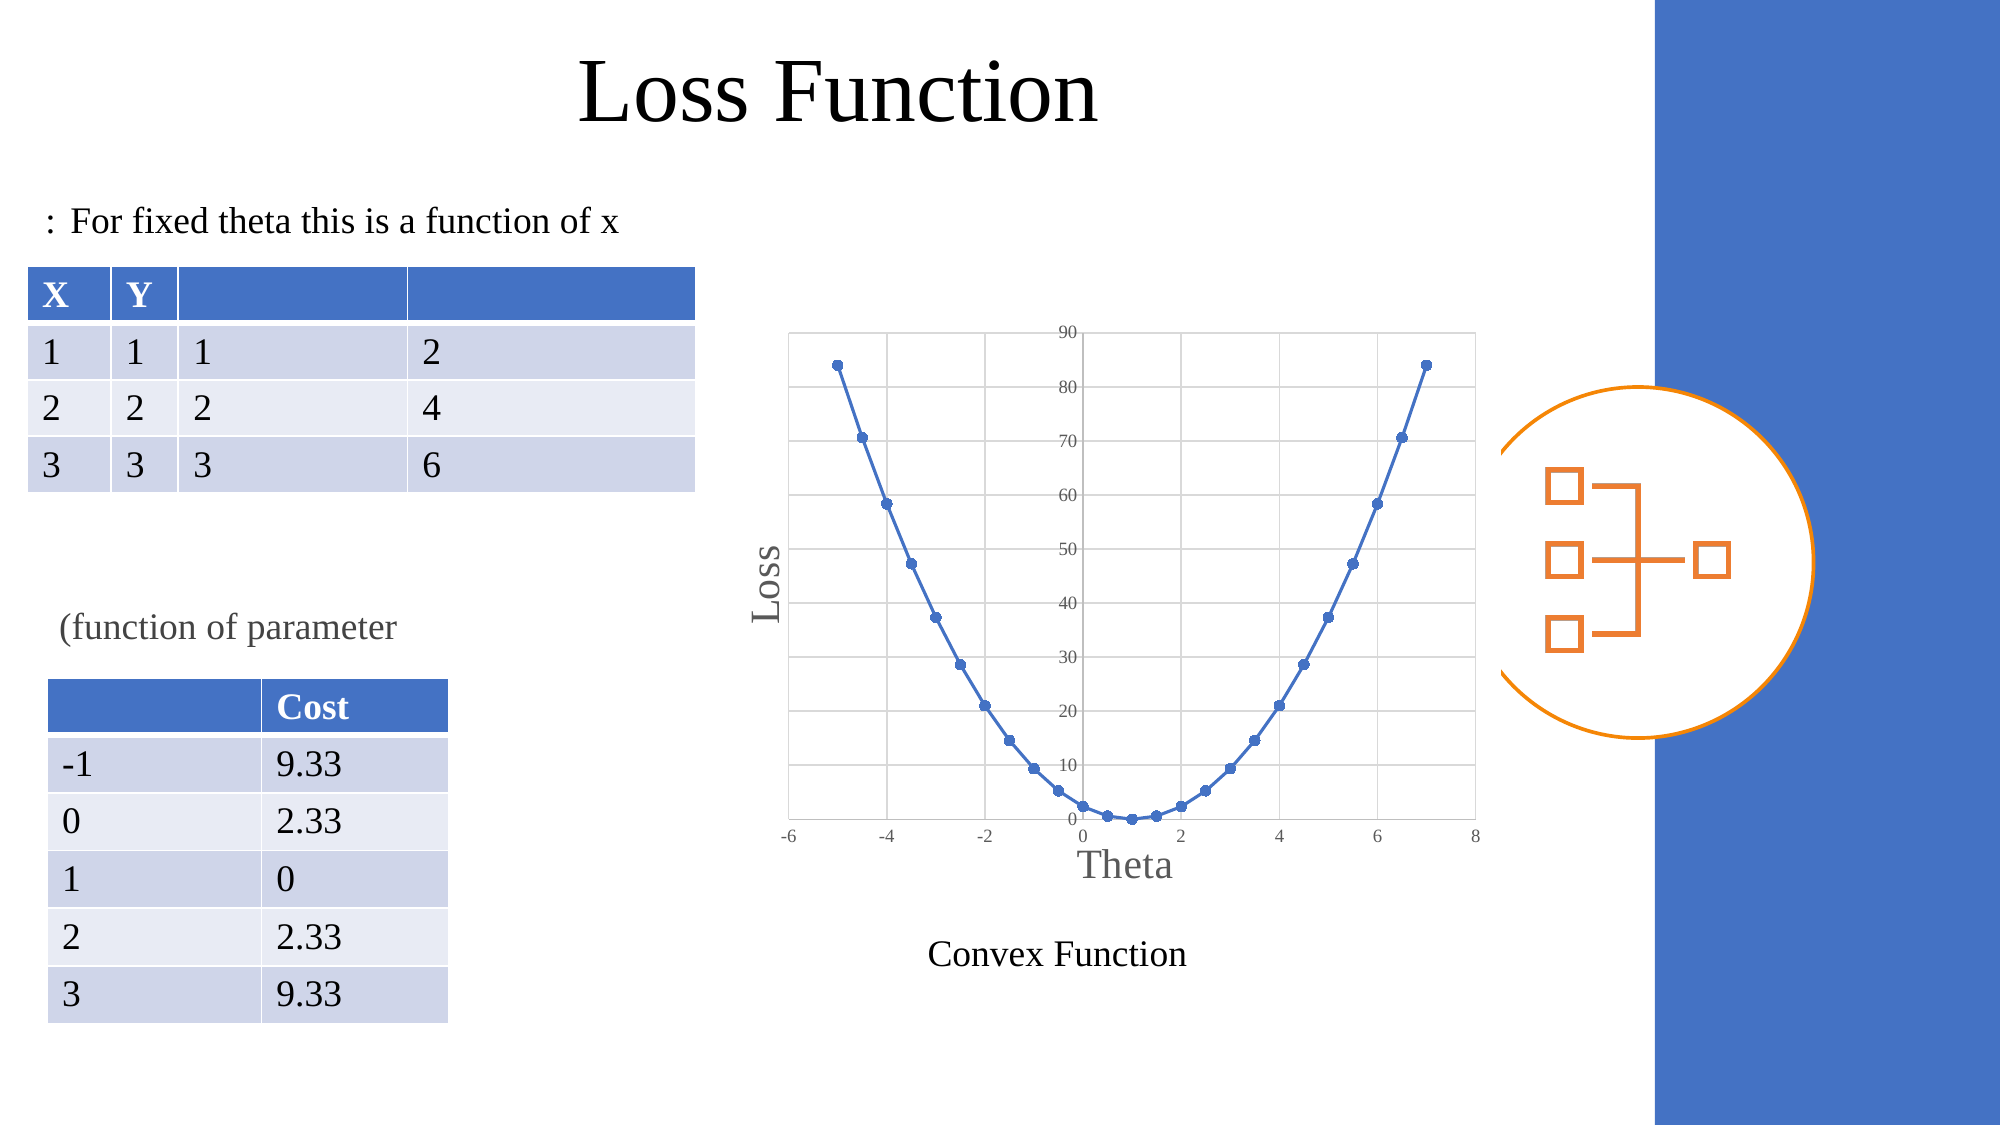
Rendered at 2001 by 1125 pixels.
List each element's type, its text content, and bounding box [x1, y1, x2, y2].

chart [729, 292, 1501, 900]
text_box Convex Function [912, 921, 1341, 982]
picture [1507, 431, 1769, 694]
title Loss Function [0, 2, 1679, 182]
